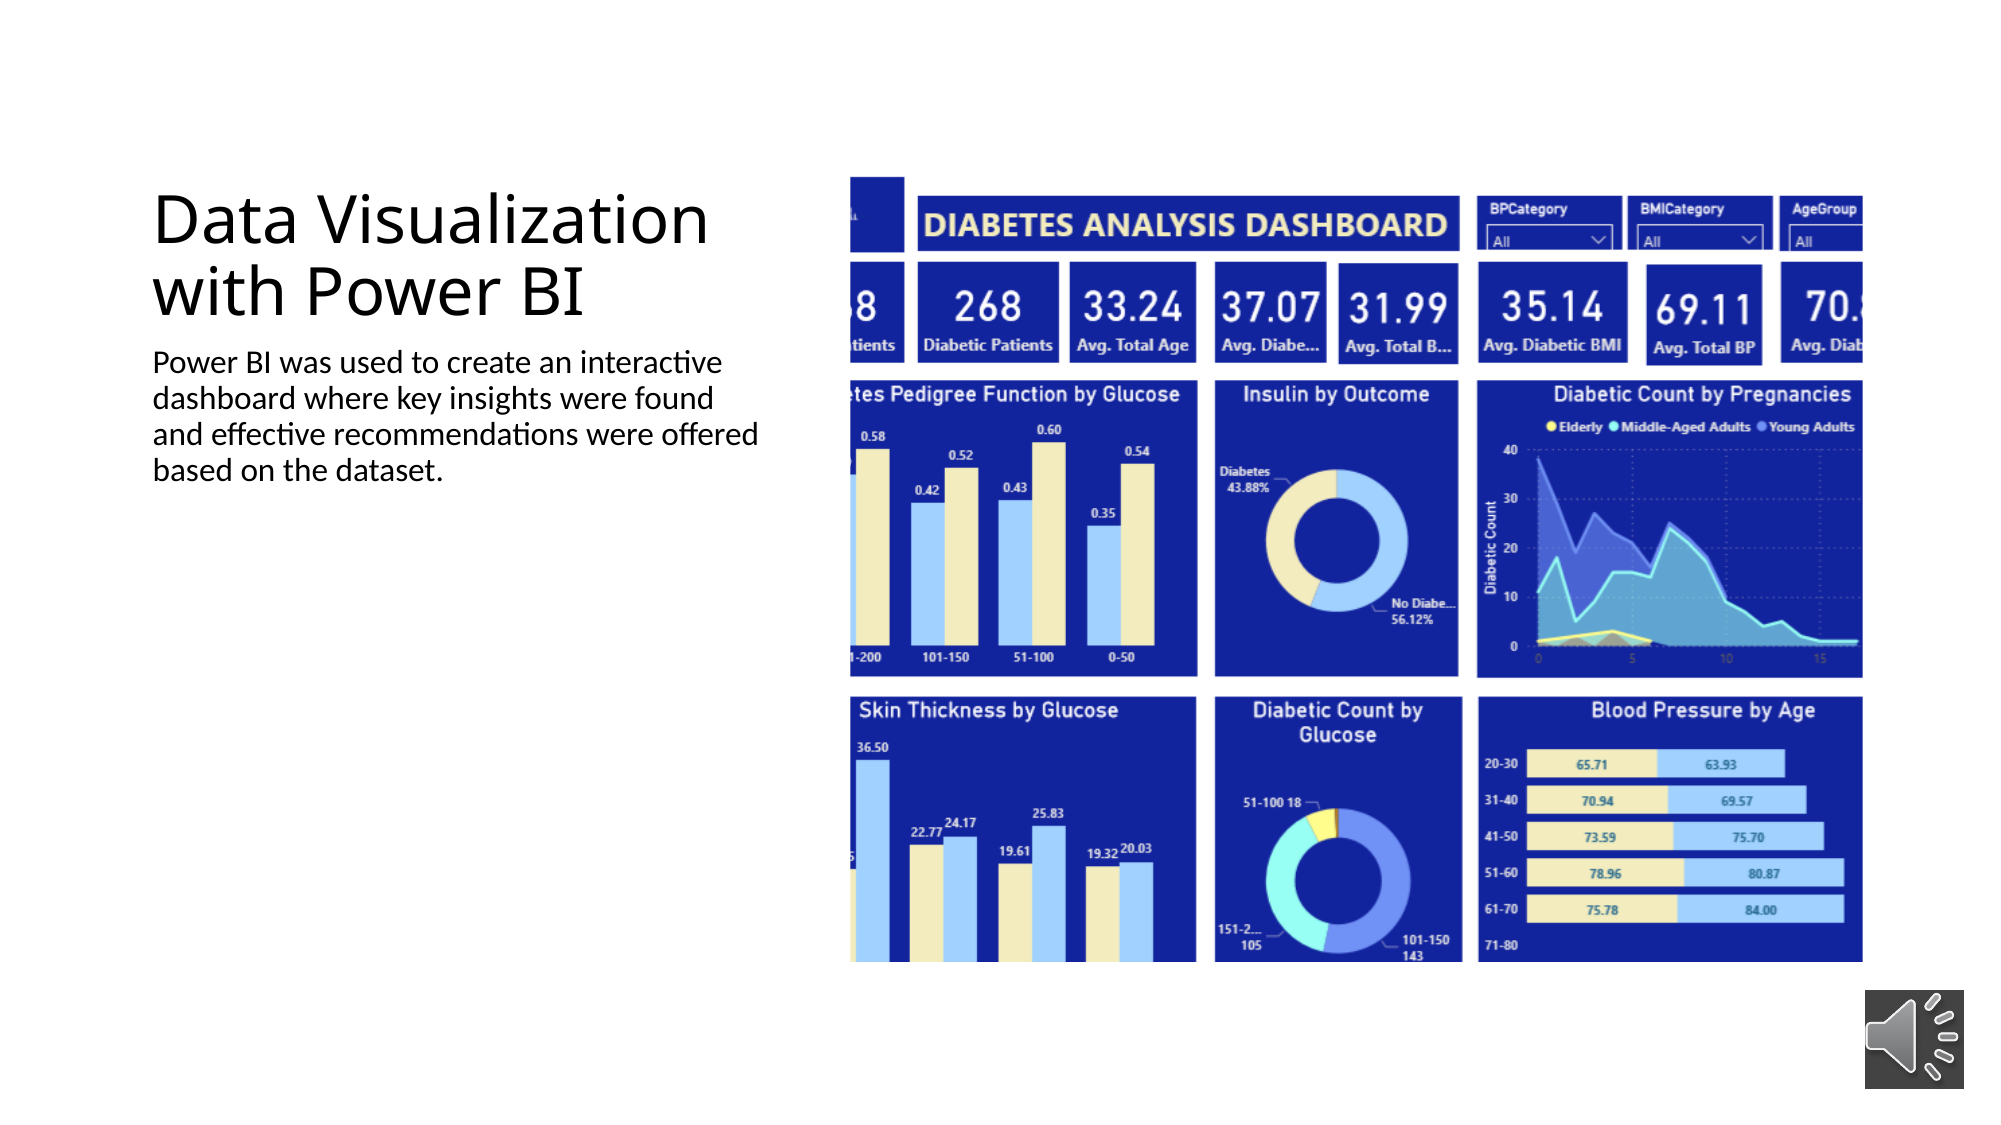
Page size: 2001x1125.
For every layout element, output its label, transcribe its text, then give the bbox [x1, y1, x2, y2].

picture [850, 161, 1863, 962]
list Power BI was used to create an interactive dashboard where key insights were found and effective recommendations were offered based on the dataset. [137, 337, 783, 963]
picture [1864, 989, 1965, 1090]
title Data Visualization with Power BI [137, 75, 783, 337]
